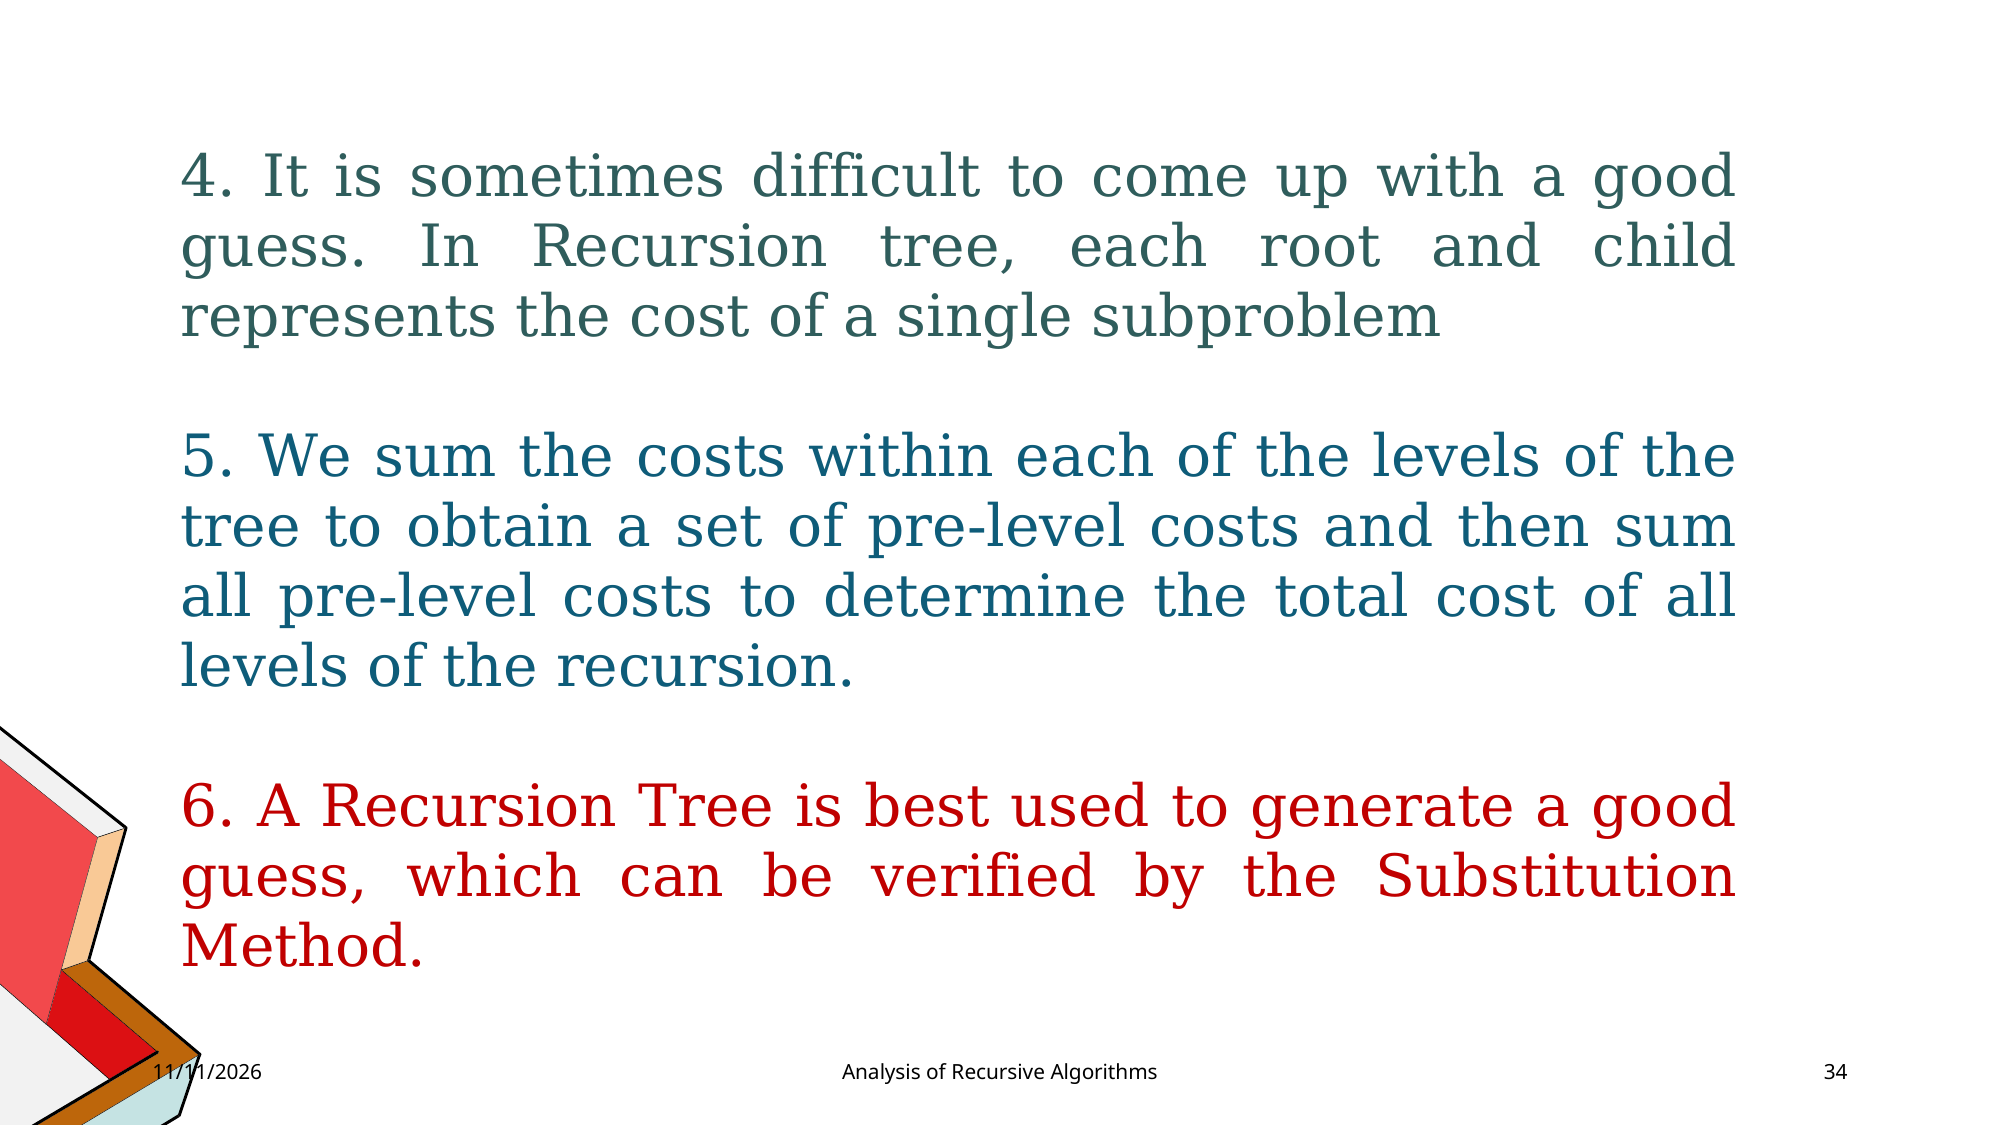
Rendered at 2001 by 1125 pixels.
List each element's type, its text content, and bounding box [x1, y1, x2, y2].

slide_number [137, 1042, 588, 1103]
text_box 4. It is sometimes difficult to come up with a good guess. In Recursion tree, each root and child represents the cost of a single subproblem 5. We sum the costs within each of the levels of the tree to obtain a set of pre-level costs and then sum all pre-level costs to determine the total cost of all levels of the recursion. 6. A Recursion Tree is best used to generate a good guess, which can be verified by the Substitution Method. [165, 130, 1753, 1031]
footer Analysis of Recursive Algorithms [662, 1042, 1338, 1103]
slide_number 34 [1412, 1042, 1863, 1103]
